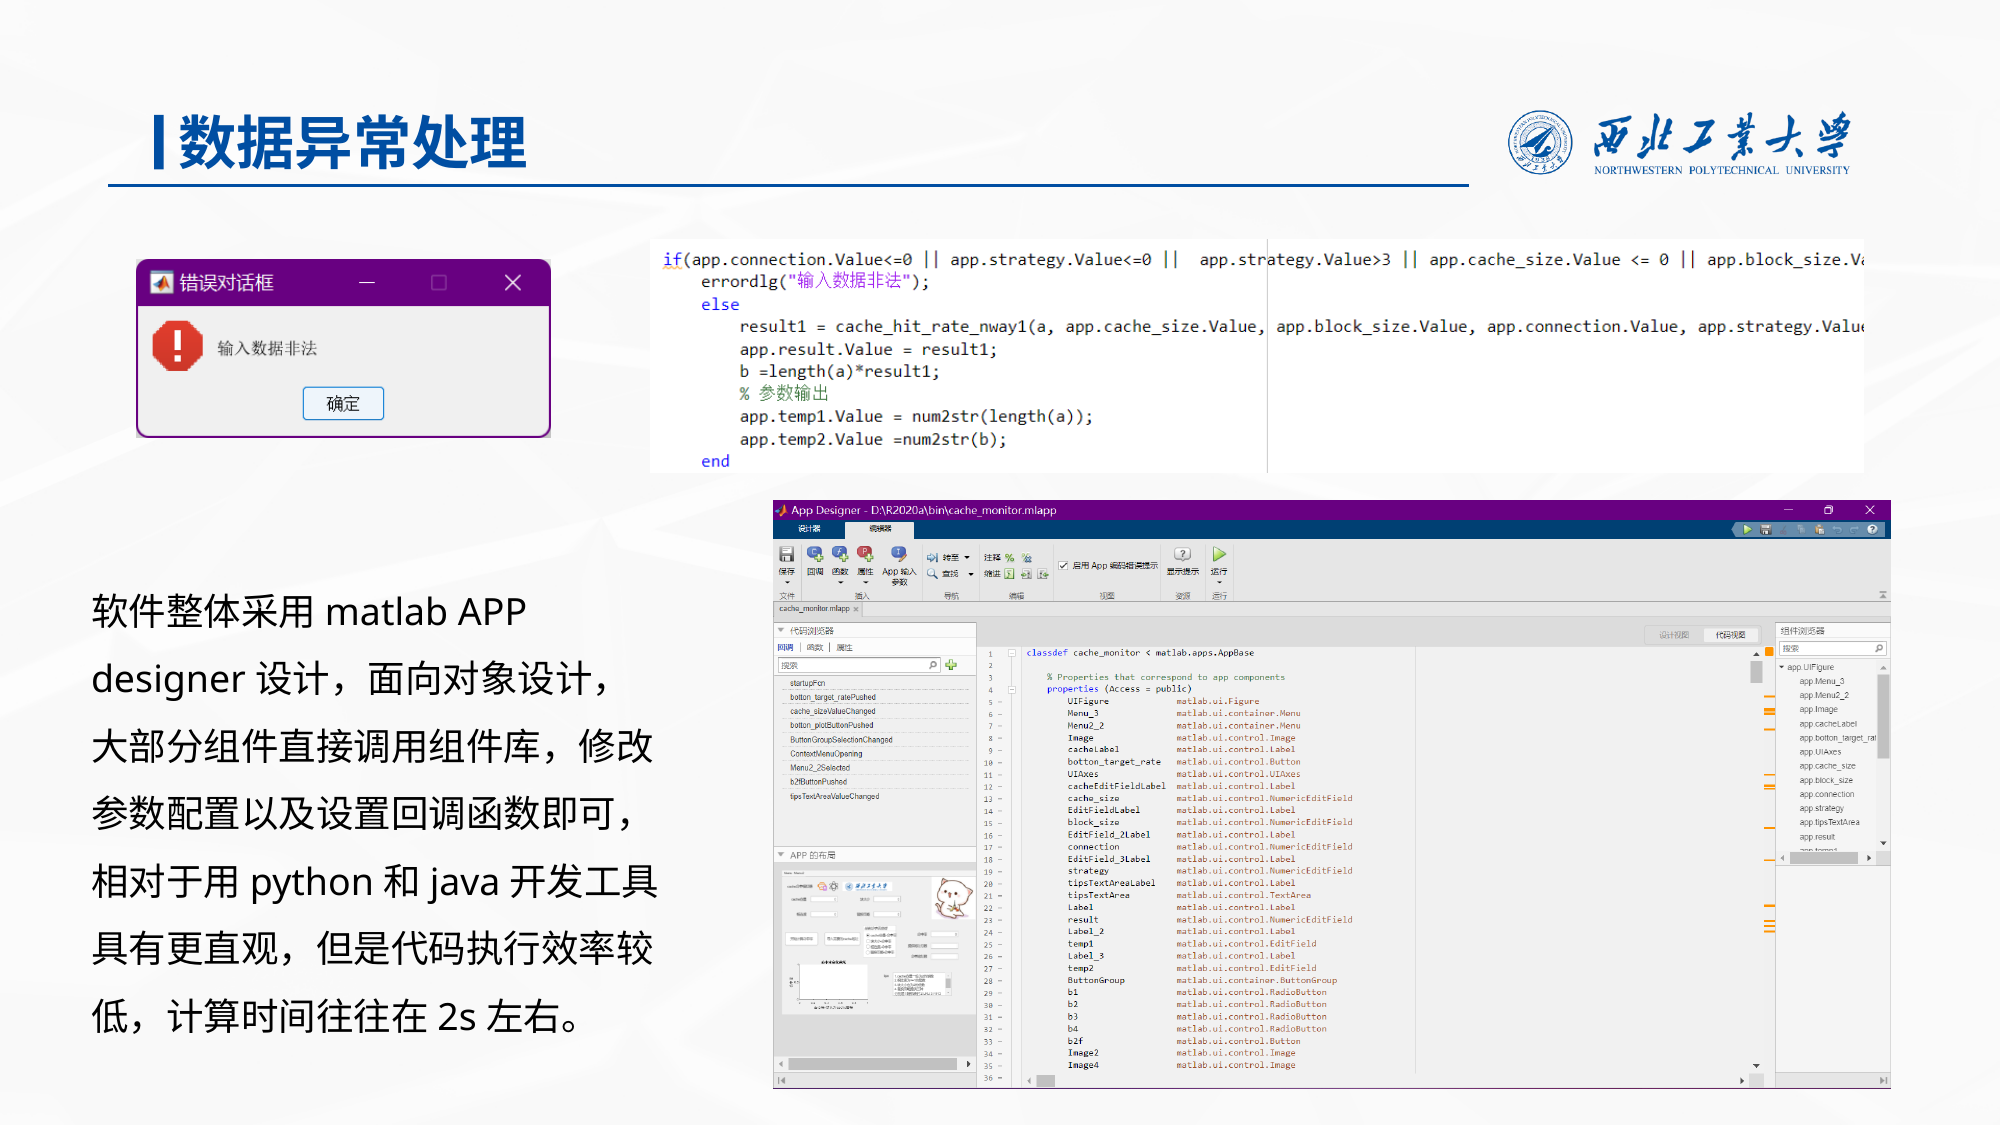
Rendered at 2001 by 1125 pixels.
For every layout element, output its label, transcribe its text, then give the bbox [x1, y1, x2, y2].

text_box [153, 114, 165, 171]
picture [773, 500, 1891, 1089]
text_box 软件整体采用matlab APP designer设计，面向对象设计， 大部分组件直接调用组件库，修改参数配置以及设置回调函数即可，相对于用python和java开发工具具有更直观，但是代码执行效率较低，计算时间往往在2s左右。 [76, 557, 683, 1046]
picture [1486, 104, 1896, 181]
picture [135, 259, 551, 438]
text_box 数据异常处理 [163, 99, 774, 184]
text_box [135, 212, 796, 308]
picture [650, 239, 1864, 473]
